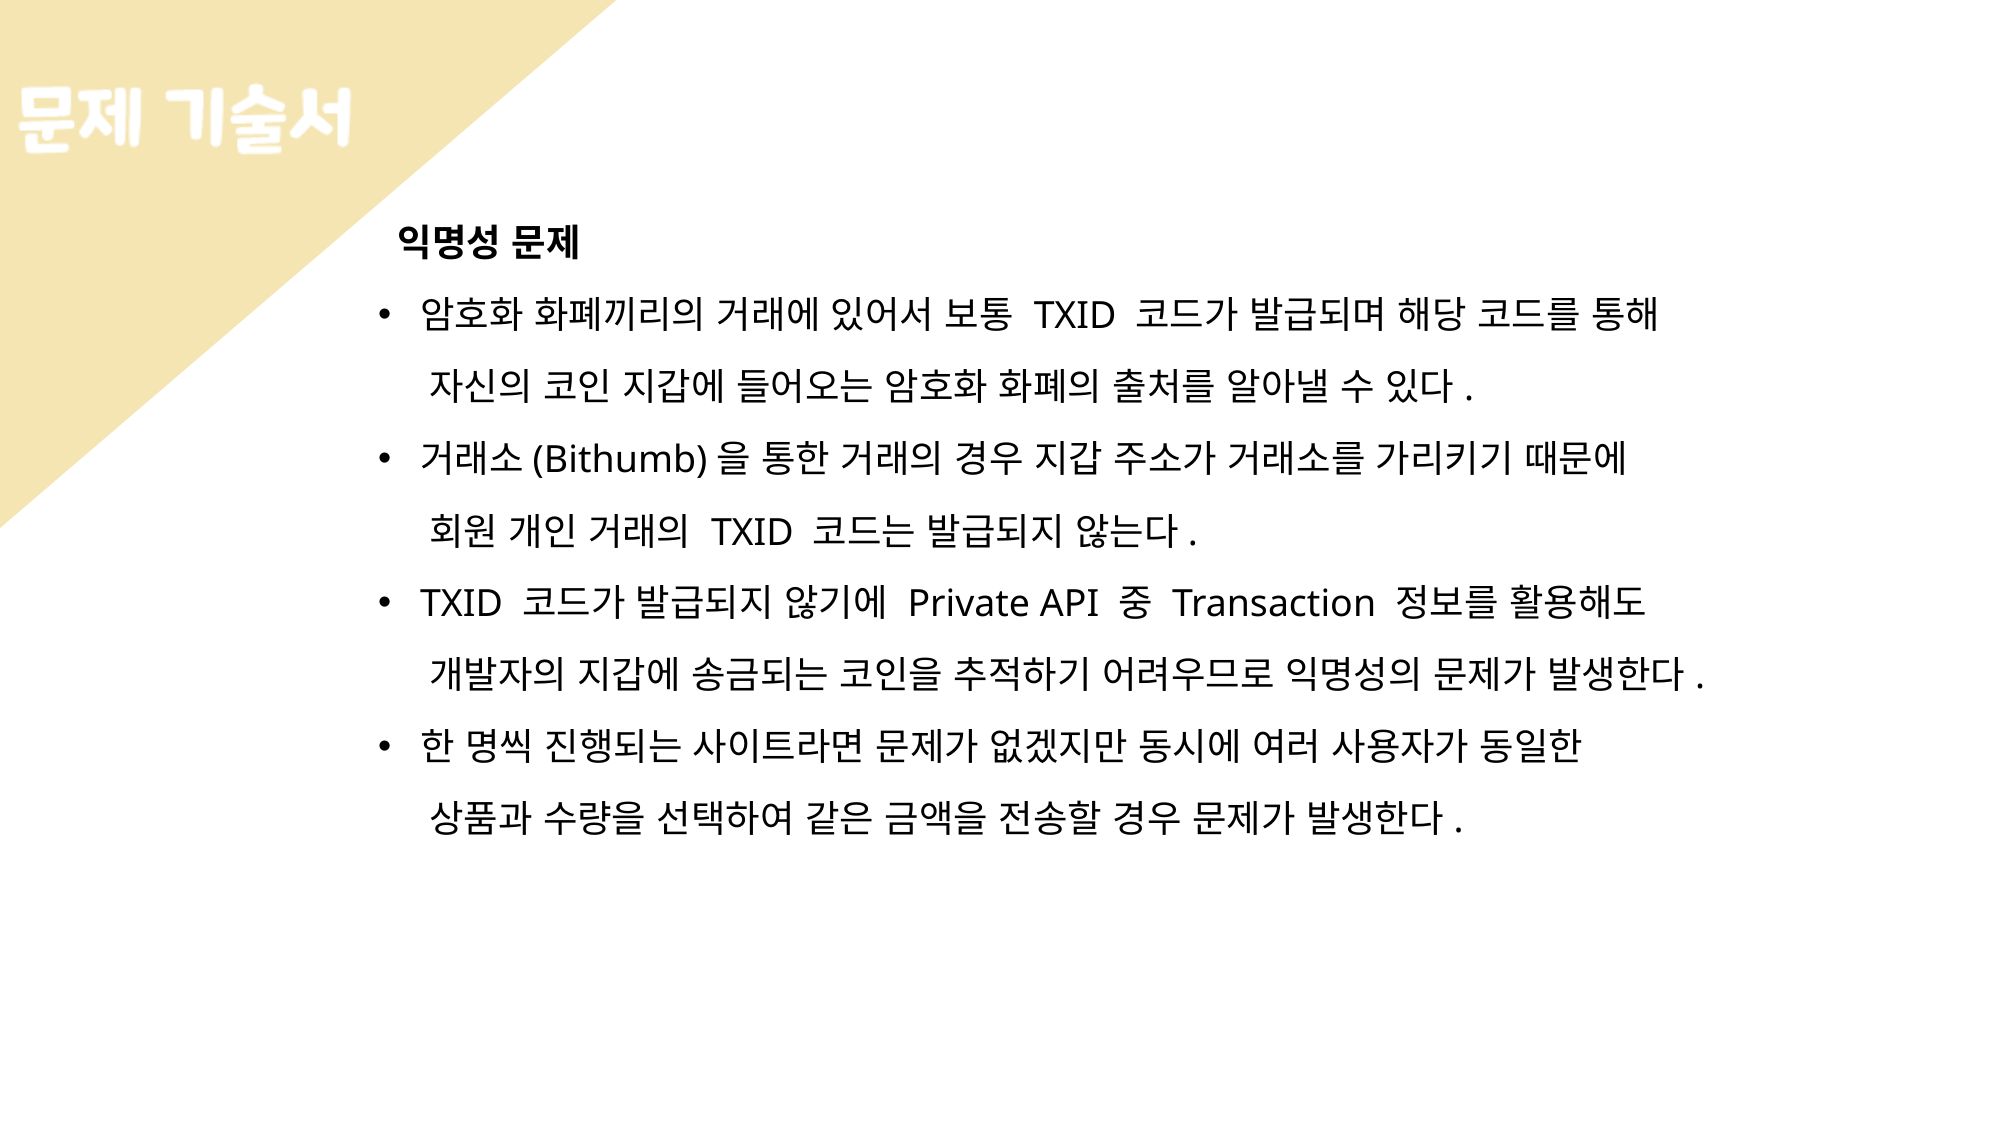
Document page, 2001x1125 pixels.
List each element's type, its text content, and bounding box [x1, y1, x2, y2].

text_box 익명성 문제 암호화 화폐끼리의 거래에 있어서 보통 TXID 코드가 발급되며 해당 코드를 통해 자신의 코인 지갑에 들어오는 암호화 화폐의 출처를 알아낼 수 있다. 거래소(Bithumb)을 통한 거래의 경우 지갑 주소가 거래소를 가리키기 때문에 회원 개인 거래의 TXID 코드는 발급되지 않는다. TXID 코드가 발급되지 않기에 Private API 중 Transaction 정보를 활용해도 개발자의 지갑에 송금되는 코인을 추적하기 어려우므로 익명성의 문제가 발생한다. 한 명씩 진행되는 사이트라면 문제가 없겠지만 동시에 여러 사용자가 동일한 상품과 수량을 선택하여 같은 금액을 전송할 경우 문제가 발생한다. [363, 185, 1931, 848]
text_box [0, 0, 618, 530]
picture [0, 66, 365, 170]
